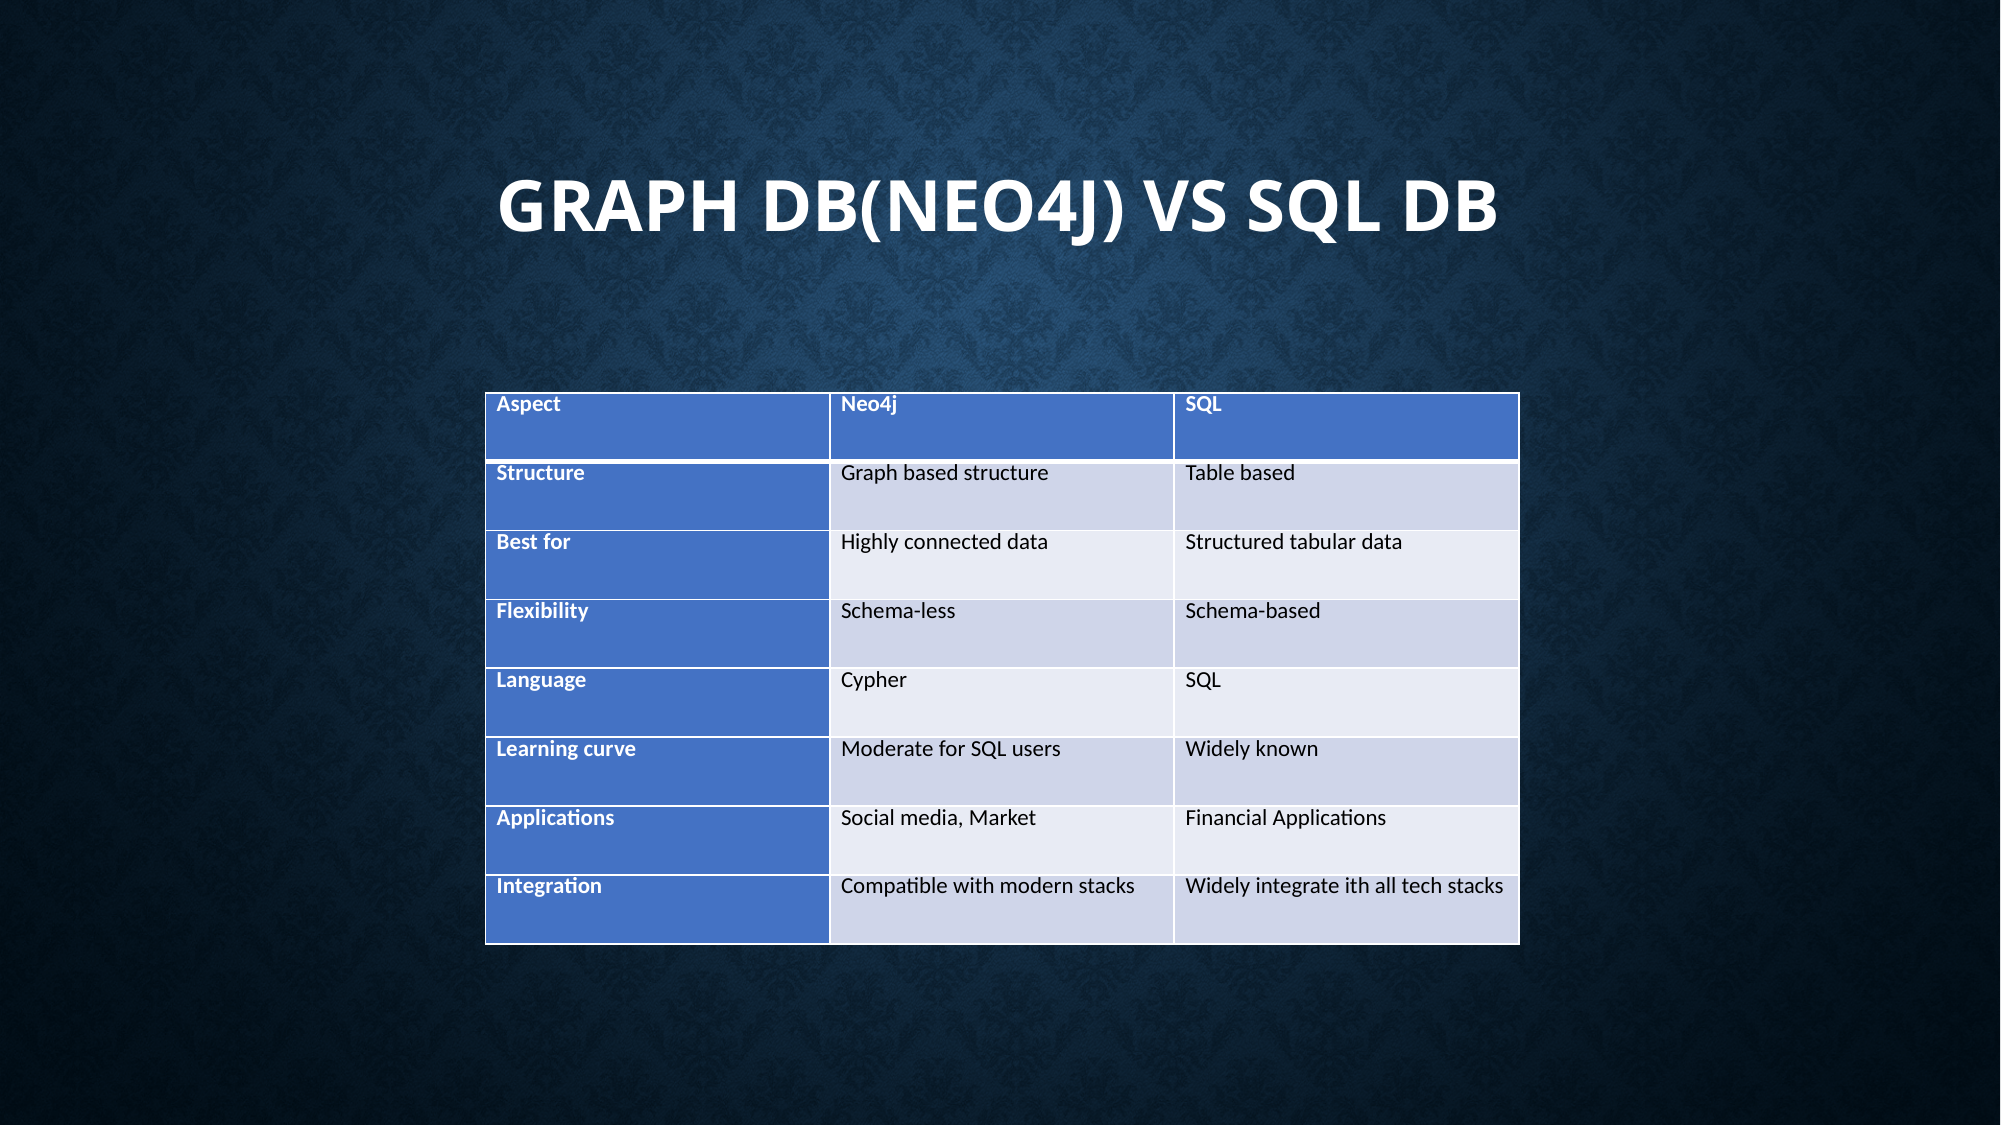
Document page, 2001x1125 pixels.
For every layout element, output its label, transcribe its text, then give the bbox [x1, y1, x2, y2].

table_cell Cypher [831, 669, 1173, 736]
table_cell SQL [1175, 669, 1518, 736]
table_cell Integration [486, 876, 829, 943]
table_cell Structured tabular data [1175, 531, 1518, 599]
table_cell Graph based structure [831, 464, 1173, 530]
table_cell Structure [486, 464, 829, 530]
table_cell Flexibility [486, 600, 829, 667]
table_cell Table based [1175, 464, 1518, 530]
table_cell Schema-based [1175, 600, 1518, 667]
table_cell Schema-less [831, 600, 1173, 667]
table_cell Moderate for SQL users [831, 738, 1173, 805]
table_cell Best for [486, 531, 829, 599]
table_cell Learning curve [486, 738, 829, 805]
table_cell Widely integrate ith all tech stacks [1175, 876, 1518, 943]
table_cell Widely known [1175, 738, 1518, 805]
table_header Neo4j [831, 394, 1173, 459]
table_cell Financial Applications [1175, 807, 1518, 874]
table_cell Applications [486, 807, 829, 874]
table_cell Compatible with modern stacks [831, 876, 1173, 943]
table_header Aspect [486, 394, 829, 459]
table_cell Social media, Market [831, 807, 1173, 874]
table_header SQL [1175, 394, 1518, 459]
table_cell Highly connected data [831, 531, 1173, 599]
picture [0, 0, 2001, 1125]
table_cell Language [486, 669, 829, 736]
title Graph DB(Neo4j) vs SQL DB [149, 99, 1849, 318]
